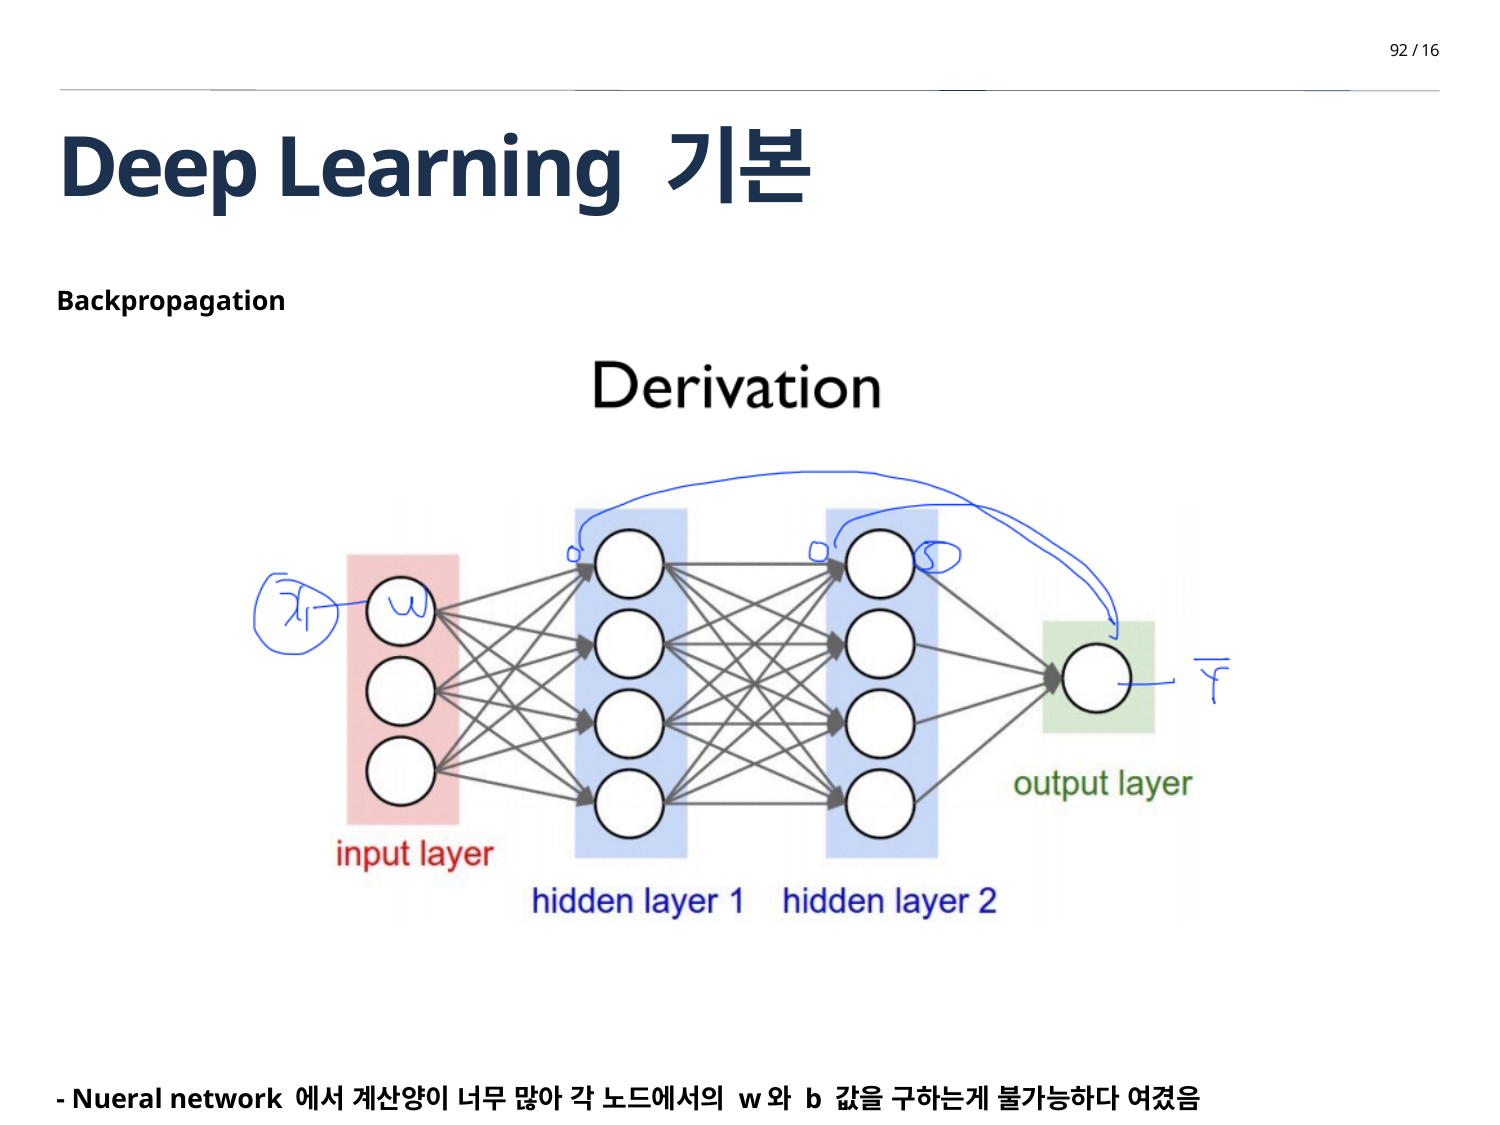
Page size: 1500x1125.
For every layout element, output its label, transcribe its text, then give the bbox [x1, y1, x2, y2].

text_box Backpropagation - Nueral network 에서 계산양이 너무 많아 각 노드에서의 w와 b 값을 구하는게 불가능하다 여겼음 [41, 276, 1455, 1125]
picture [230, 352, 1265, 939]
text_box 92 / 16 [1193, 32, 1455, 70]
title Deep Learning 기본 [42, 114, 1191, 212]
